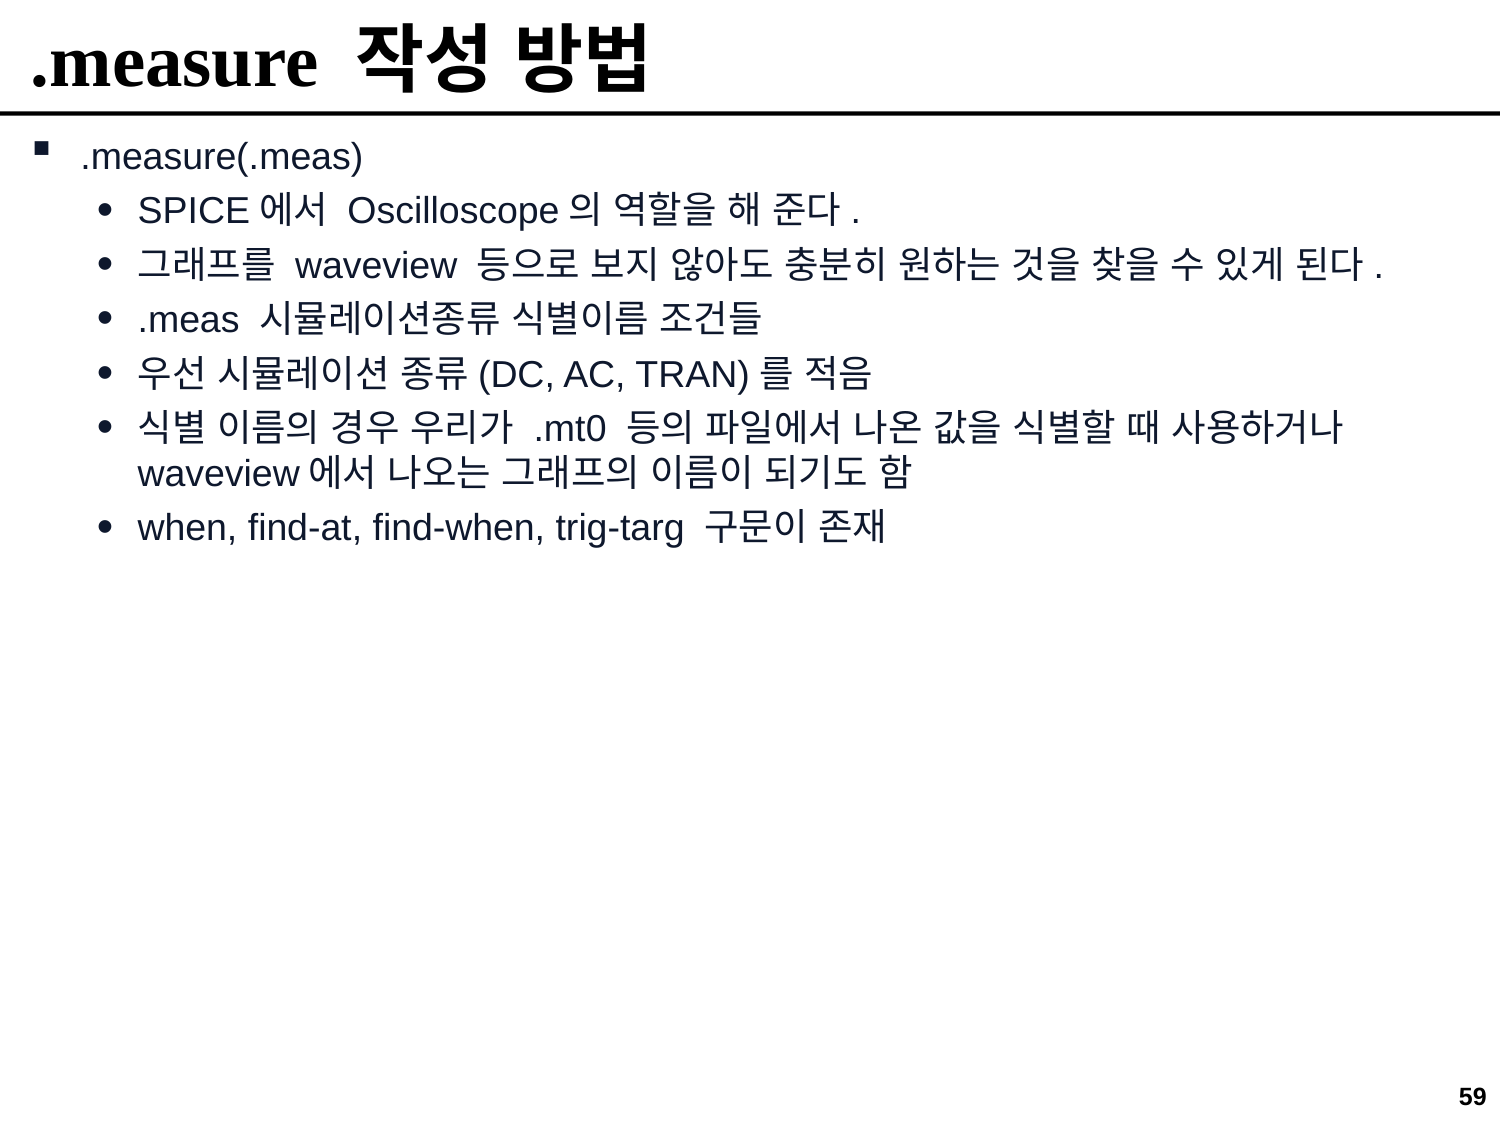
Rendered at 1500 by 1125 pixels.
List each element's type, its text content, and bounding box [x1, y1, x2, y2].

title .measure 작성 방법 [17, 0, 1480, 113]
list .measure(.meas) SPICE에서 Oscilloscope의 역할을 해 준다. 그래프를 waveview 등으로 보지 않아도 충분히 원하는 것을 찾을 수 있게 된다. .meas 시뮬레이션종류 식별이름 조건들 우선 시뮬레이션 종류(DC, AC, TRAN)를 적음 식별 이름의 경우 우리가 .mt0 등의 파일에서 나온 값을 식별할 때 사용하거나 waveview에서 나오는 그래프의 이름이 되기도 함 when, find-at, find-when, trig-targ 구문이 존재 [17, 125, 1480, 1076]
